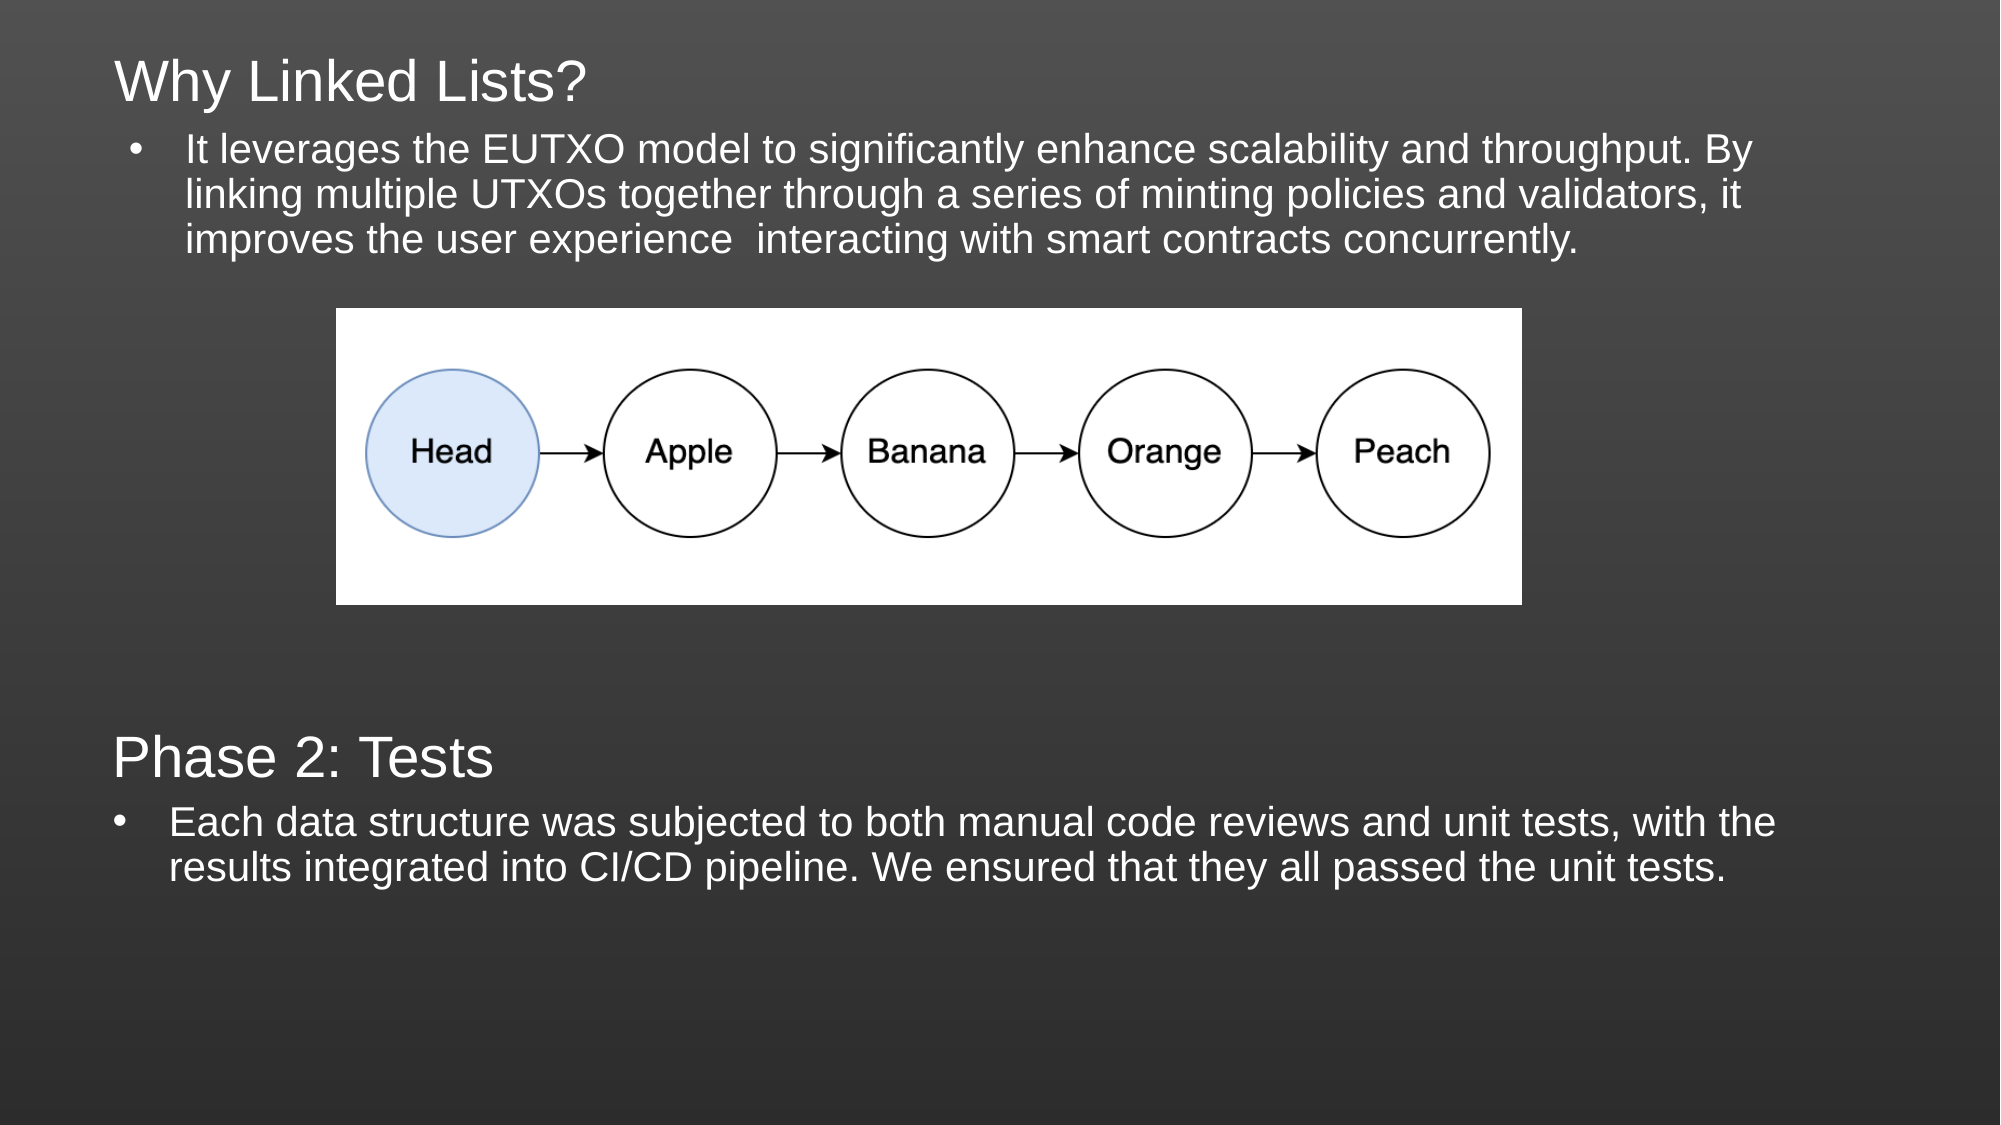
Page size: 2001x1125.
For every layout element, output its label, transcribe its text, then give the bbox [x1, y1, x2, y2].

text_box Phase 2: Tests [97, 720, 580, 793]
title Why Linked Lists? [99, 43, 1037, 141]
text_box Each data structure was subjected to both manual code reviews and unit tests, with the results integrated into CI/CD pipeline. We ensured that they all passed the unit tests. [97, 793, 1836, 948]
text_box [222, 553, 1900, 1047]
picture [336, 308, 1522, 605]
text_box It leverages the EUTXO model to significantly enhance scalability and throughput. By linking multiple UTXOs together through a series of minting policies and validators, it improves the user experience interacting with smart contracts concurrently. [113, 120, 1853, 648]
